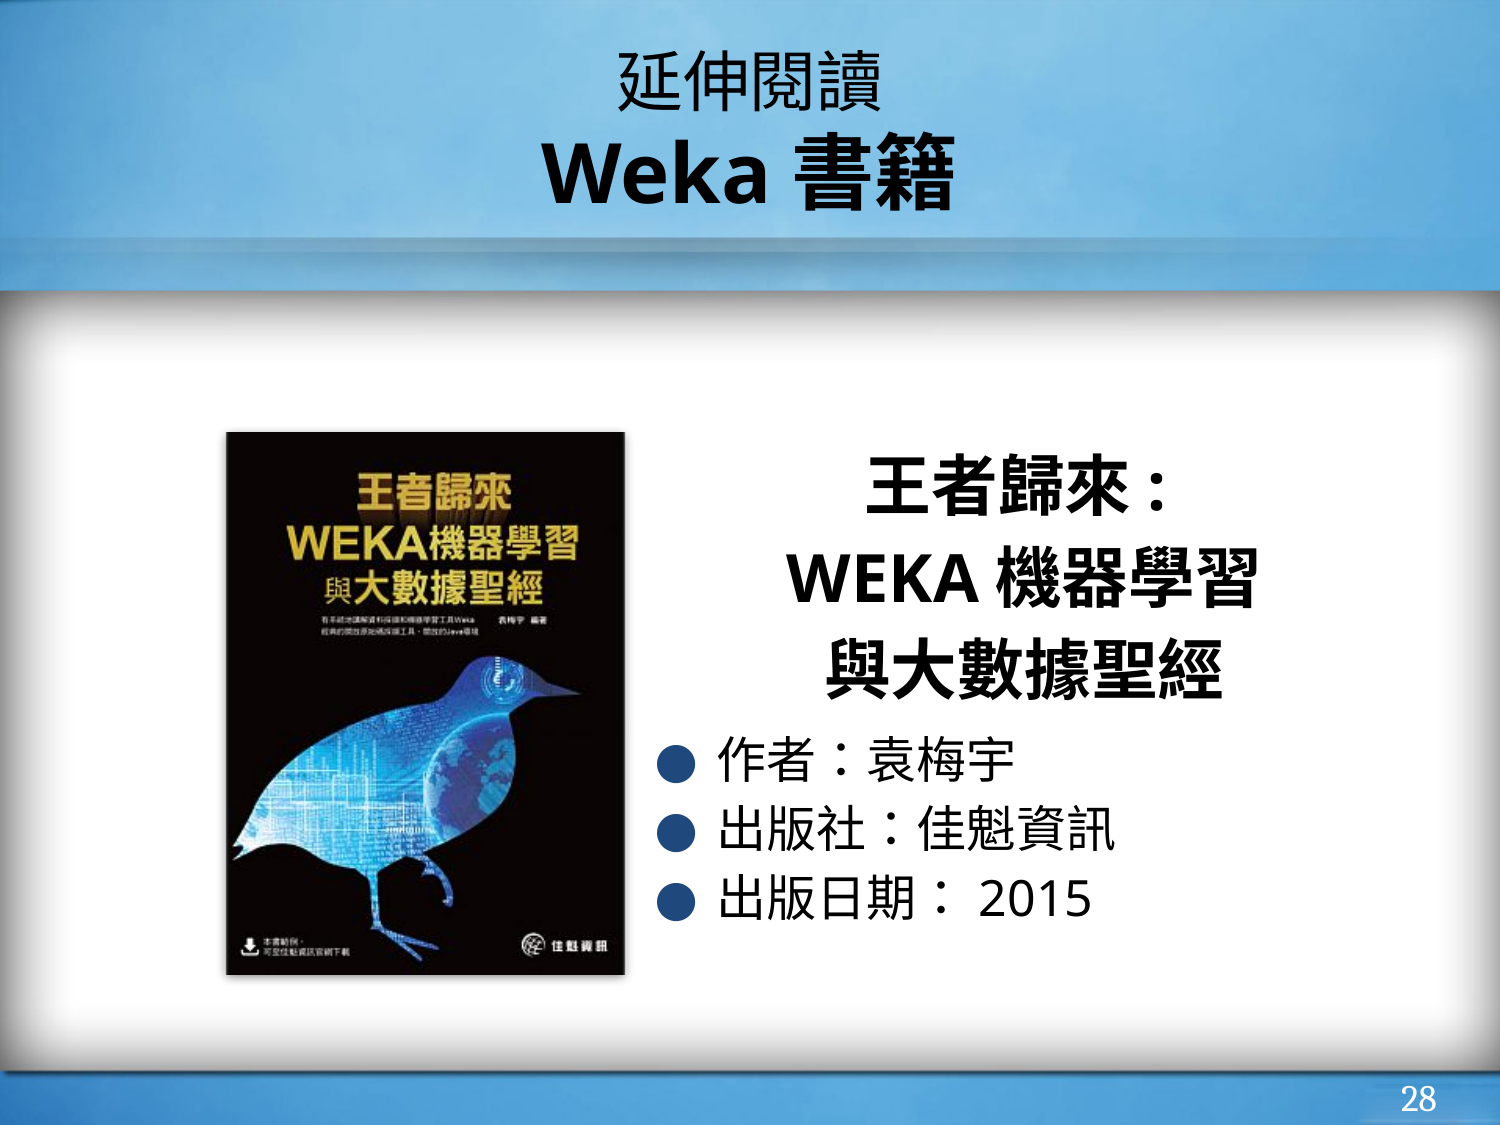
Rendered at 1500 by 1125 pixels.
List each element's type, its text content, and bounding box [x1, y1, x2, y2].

slide_number ‹#› [1350, 1074, 1488, 1118]
title 延伸閱讀 Weka書籍 [78, 27, 1422, 232]
picture [0, 0, 1500, 1125]
list 王者歸來: WEKA機器學習 與大數據聖經 作者：袁梅宇 出版社：佳魁資訊 出版日期：2015 [626, 292, 1422, 1066]
